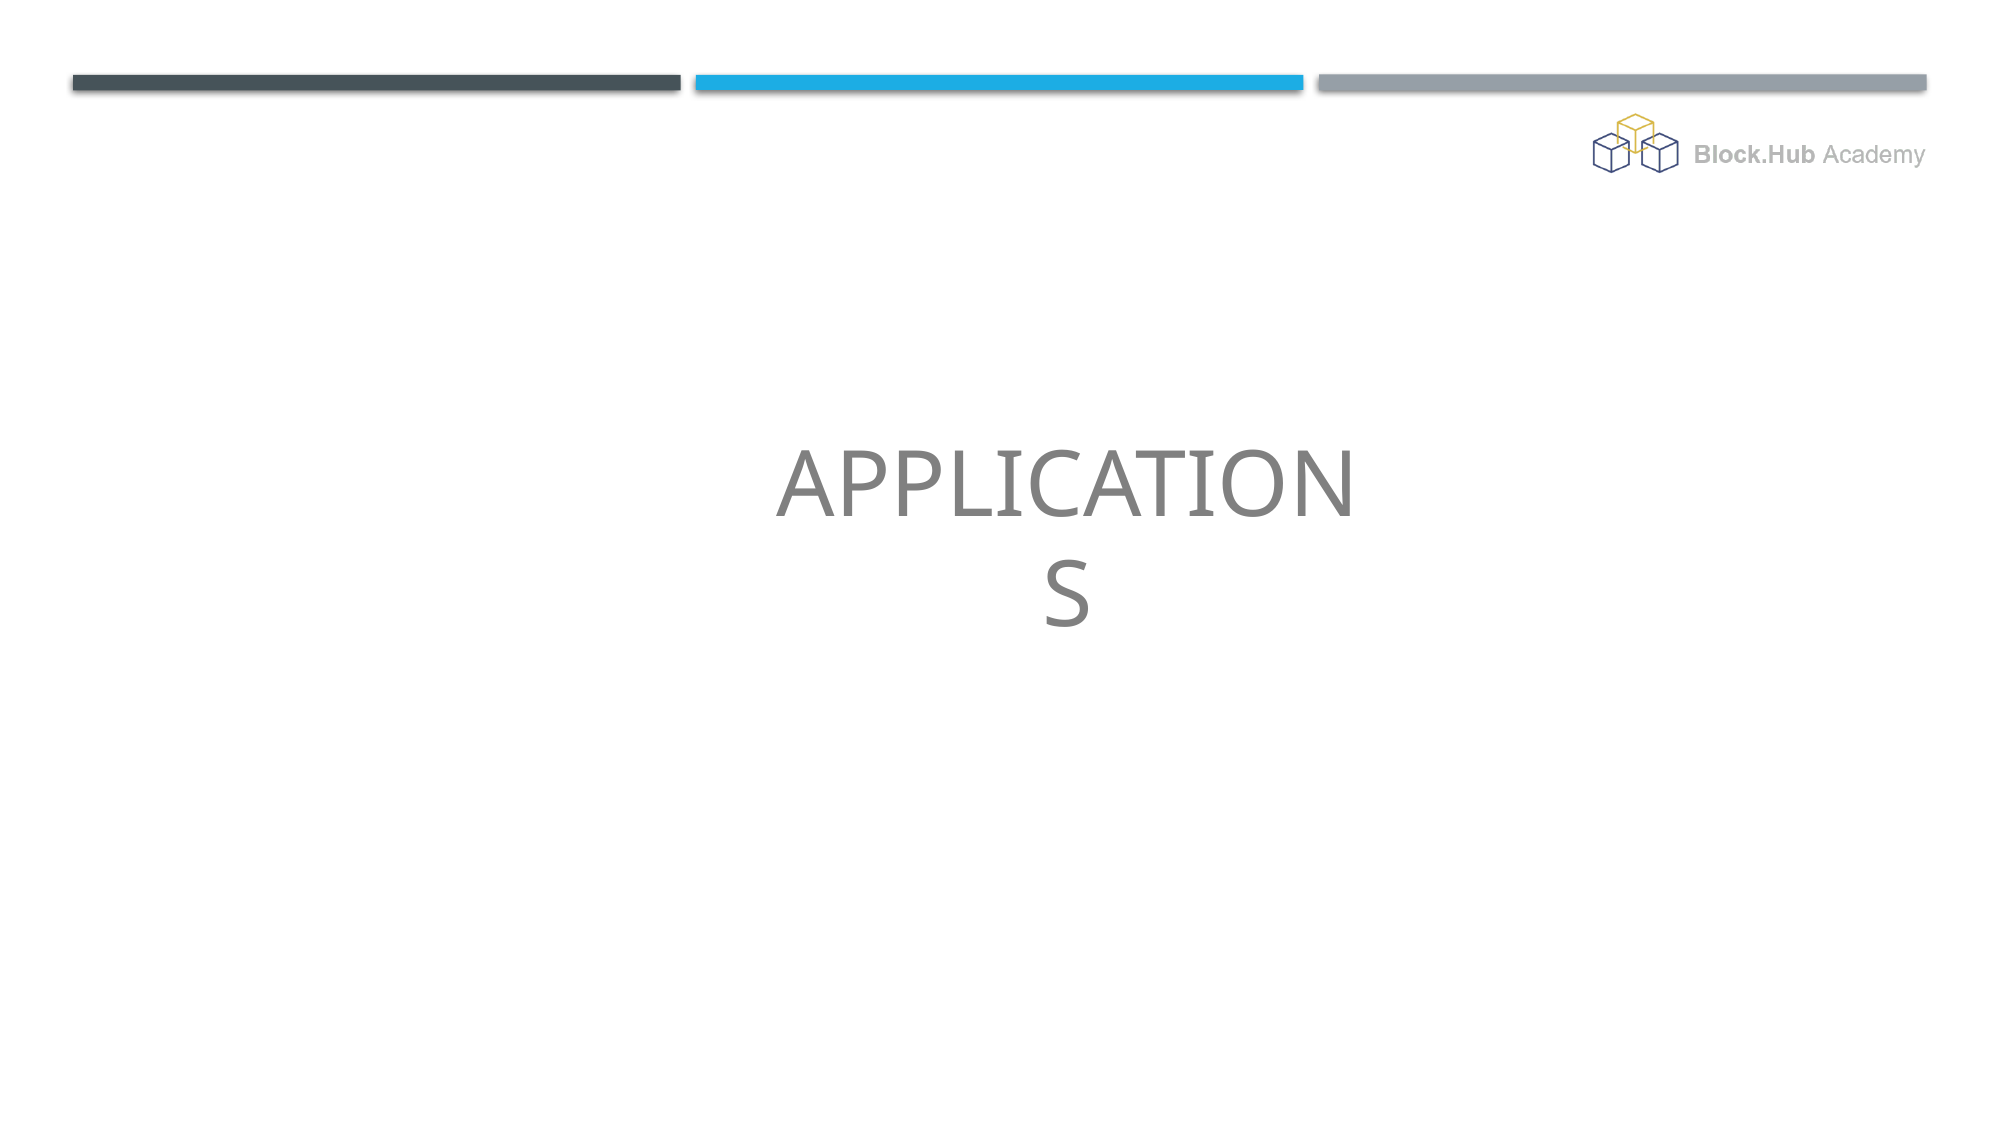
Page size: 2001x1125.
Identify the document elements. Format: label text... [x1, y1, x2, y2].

title Applications [742, 507, 1394, 652]
picture [1570, 81, 1975, 213]
